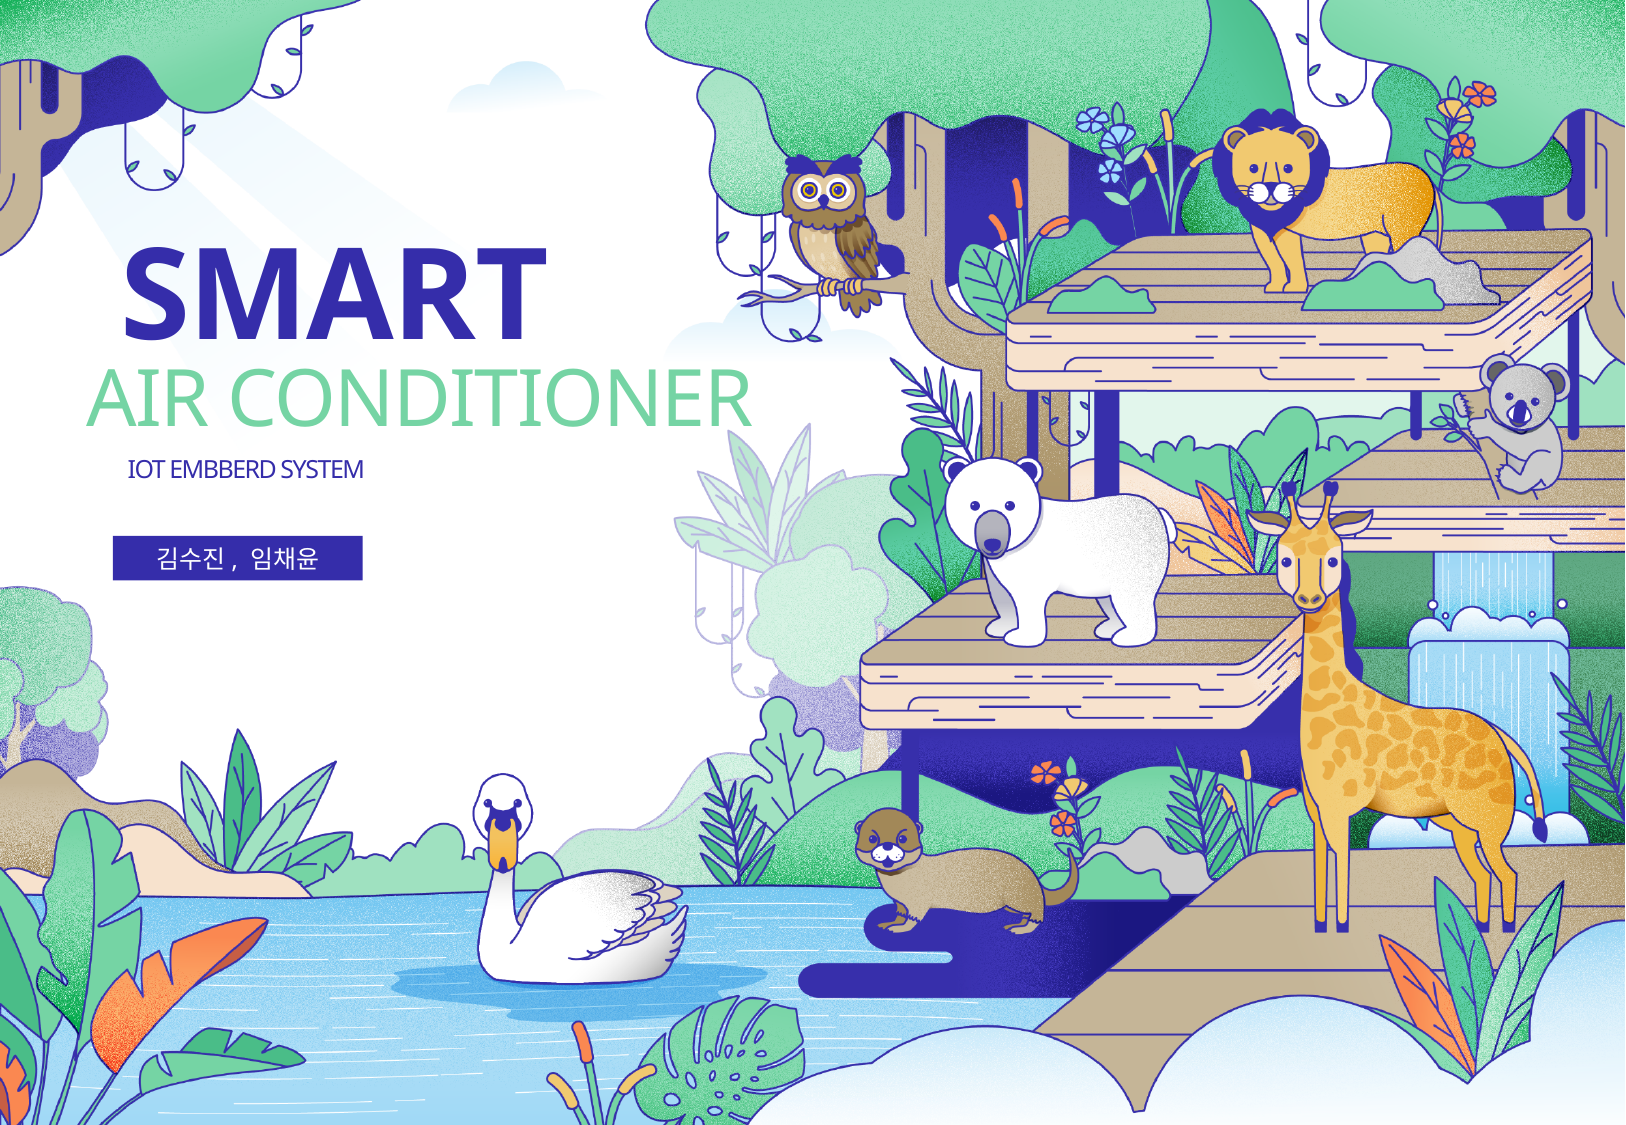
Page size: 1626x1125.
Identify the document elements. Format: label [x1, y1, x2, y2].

text_box [105, 205, 876, 581]
picture [0, 0, 1625, 1125]
